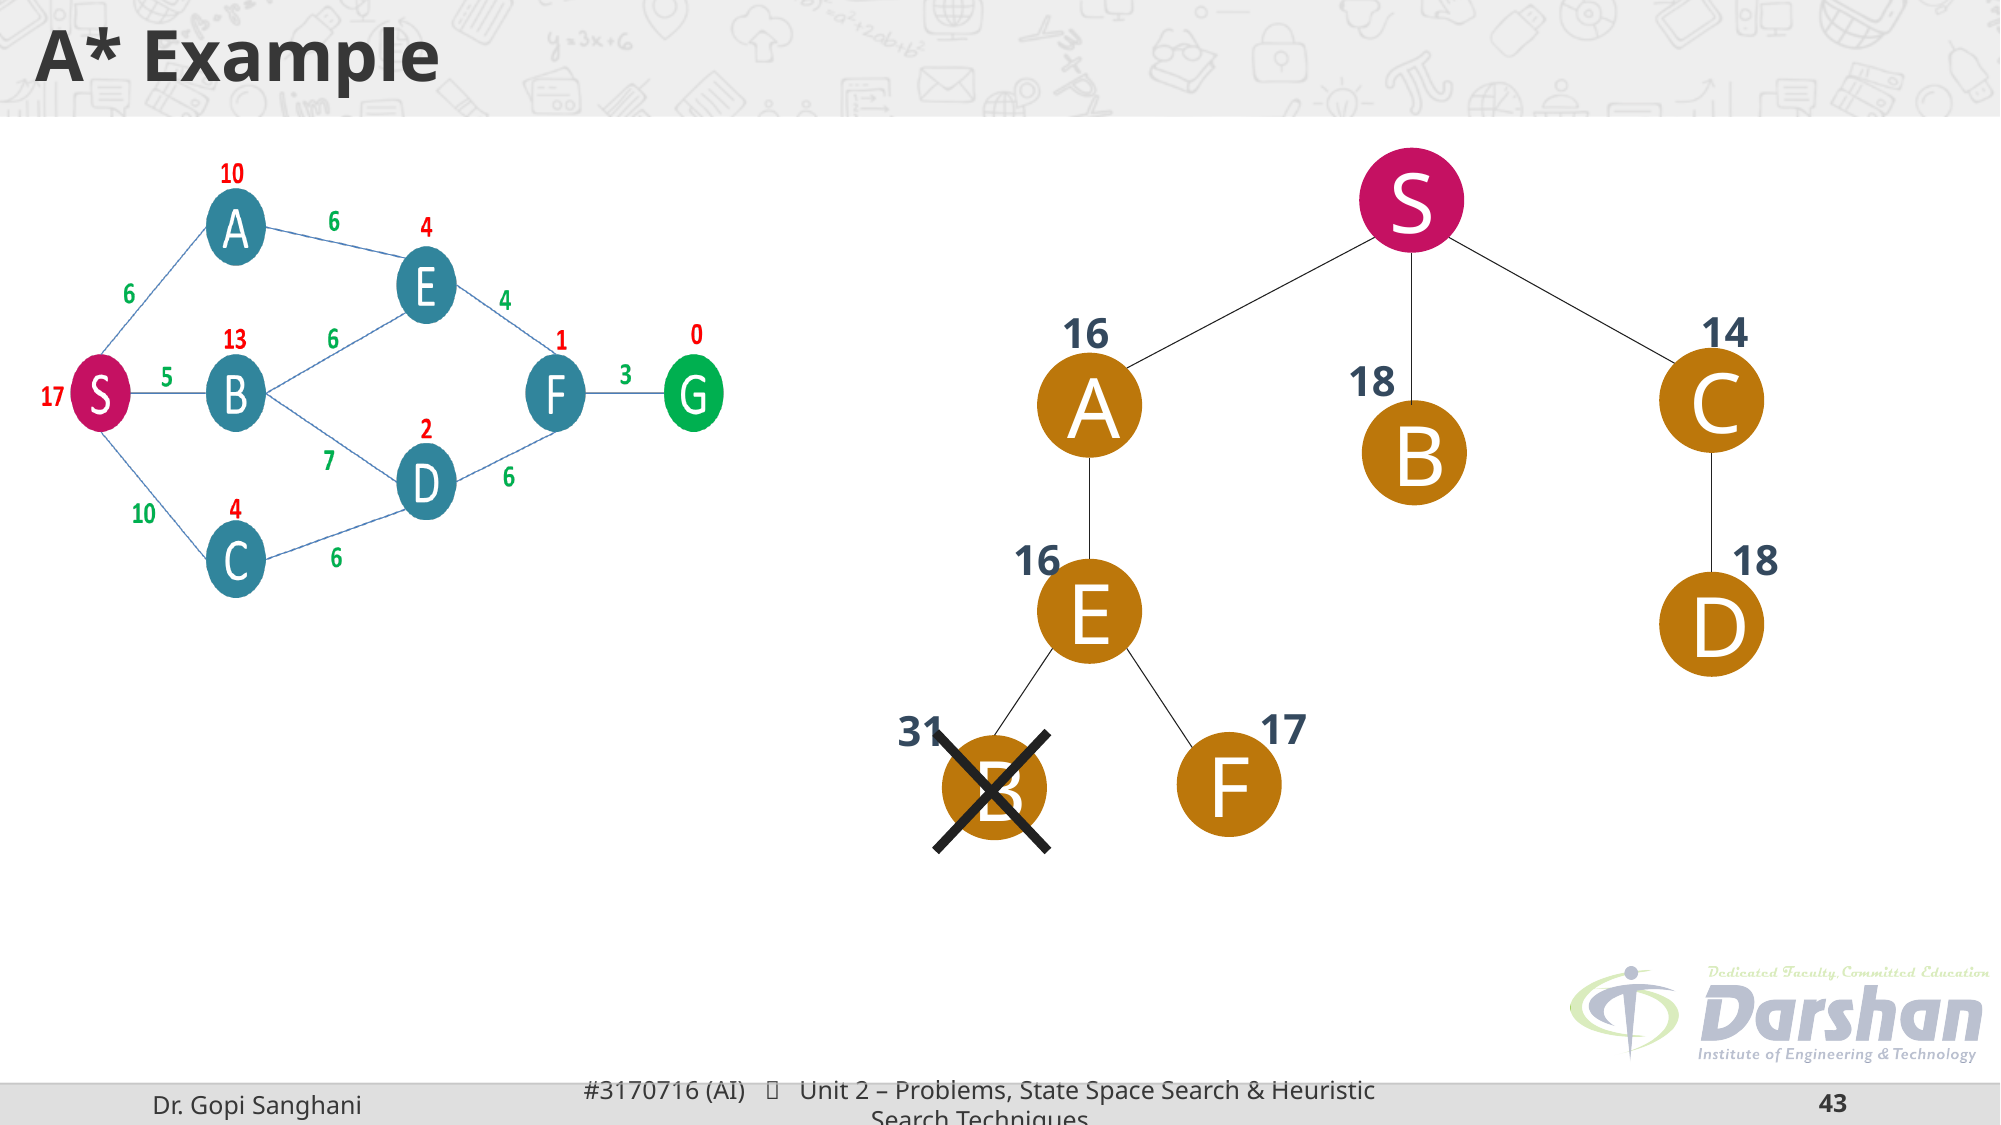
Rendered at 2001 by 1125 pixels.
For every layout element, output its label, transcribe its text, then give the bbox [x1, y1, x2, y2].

text_box 16 [998, 526, 1090, 591]
text_box C [1658, 353, 1766, 454]
text_box 31 [882, 697, 975, 763]
text_box F [1175, 730, 1283, 839]
text_box B [1570, 966, 1990, 1063]
picture [26, 144, 737, 633]
text_box S [1358, 146, 1466, 254]
text_box 14 [1685, 298, 1790, 364]
title A* Example [0, 0, 2000, 117]
text_box A [1036, 364, 1144, 459]
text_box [935, 731, 1048, 851]
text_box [1126, 237, 1375, 369]
text_box E [1036, 557, 1144, 665]
text_box 18 [1333, 346, 1419, 412]
text_box 18 [1716, 526, 1817, 591]
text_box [1448, 237, 1675, 364]
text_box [1126, 648, 1193, 748]
text_box B [1360, 399, 1468, 507]
text_box 16 [1046, 299, 1126, 364]
text_box 17 [1244, 695, 1334, 760]
text_box D [1658, 570, 1766, 678]
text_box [994, 648, 1053, 736]
